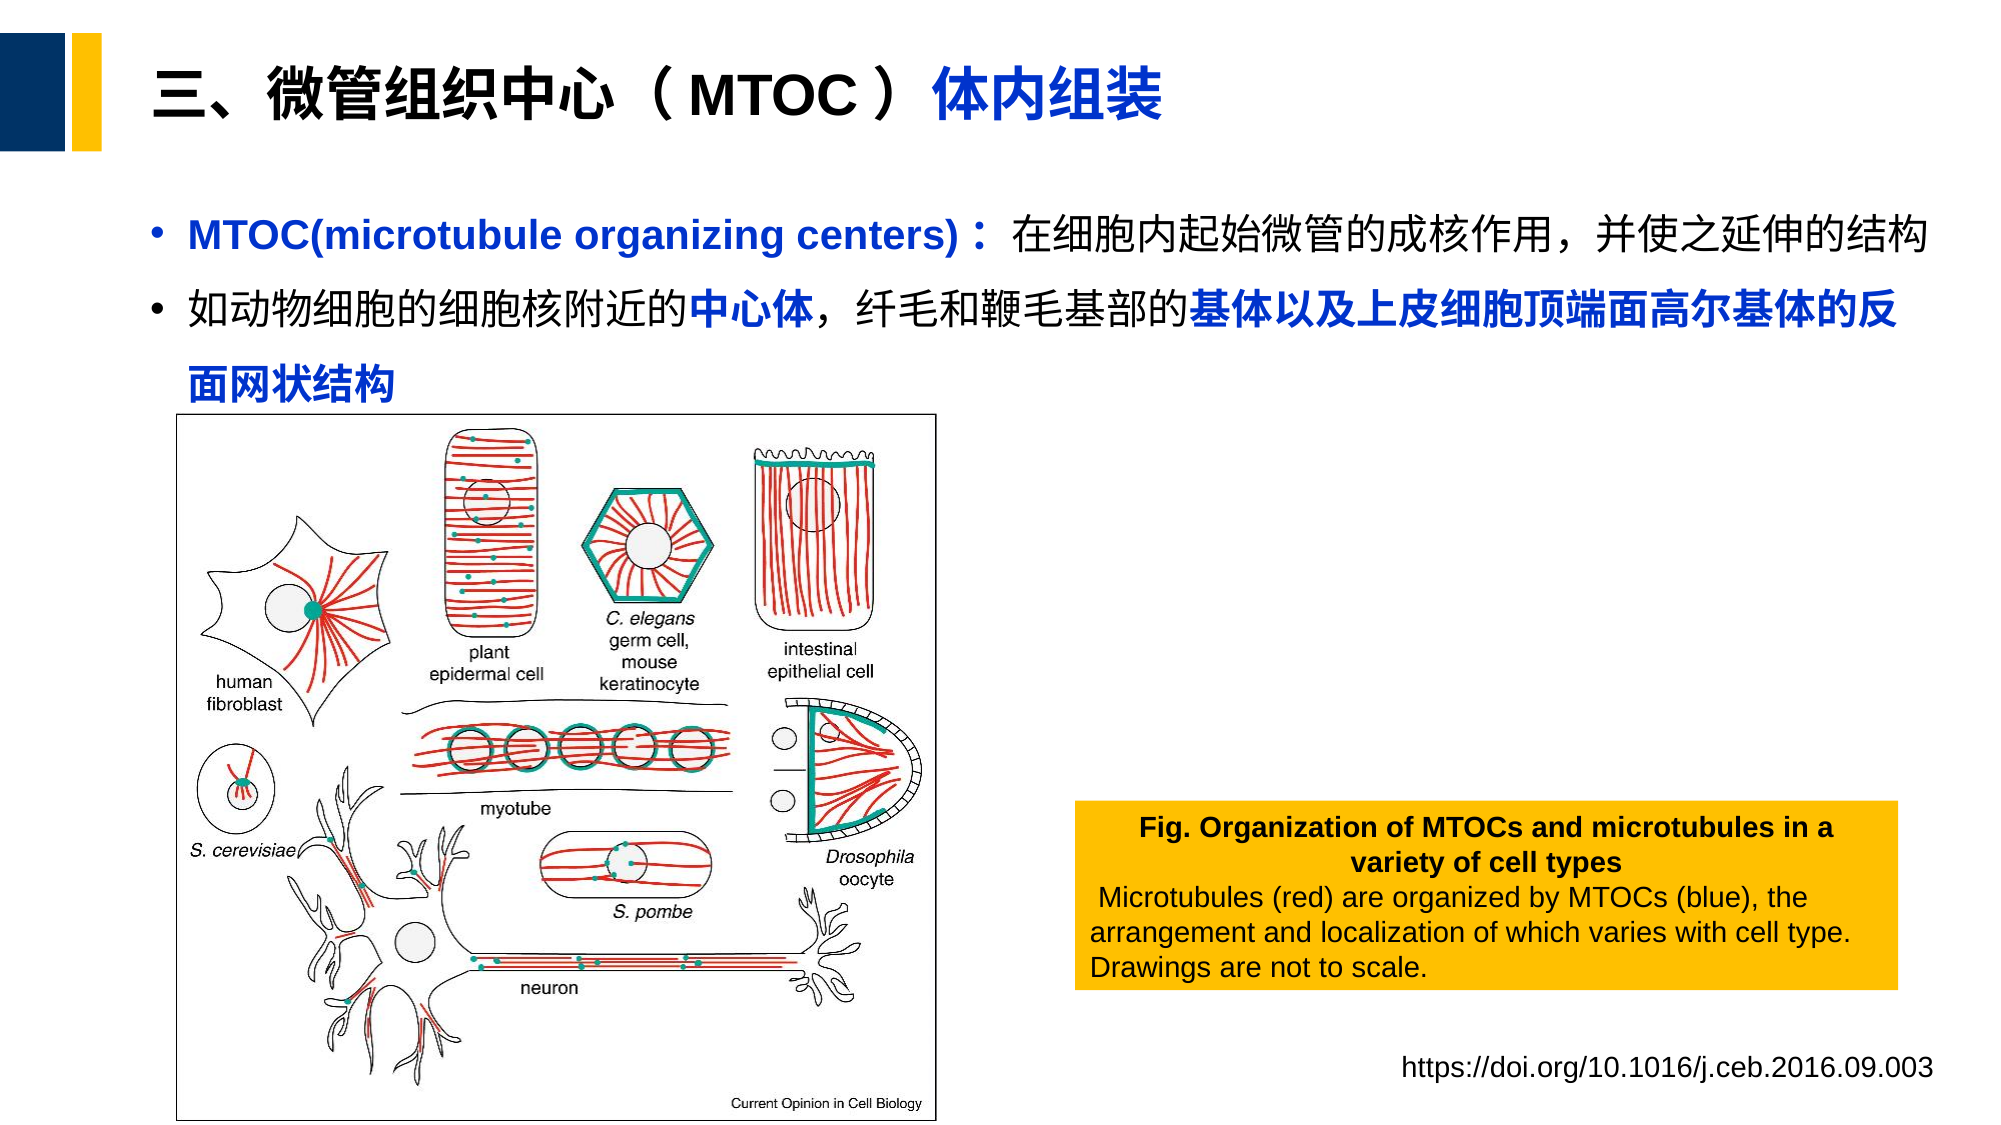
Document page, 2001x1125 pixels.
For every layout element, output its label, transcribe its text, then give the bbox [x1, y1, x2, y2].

list MTOC(microtubule organizing centers)：在细胞内起始微管的成核作用，并使之延伸的结构 如动物细胞的细胞核附近的中心体，纤毛和鞭毛基部的基体以及上皮细胞顶端面高尔基体的反面网状结构 [135, 174, 1950, 1067]
text_box Fig. Organization of MTOCs and microtubules in a variety of cell types Microtubules (red) are organized by MTOCs (blue), the arrangement and localization of which varies with cell type. Drawings are not to scale. [1075, 800, 1899, 991]
text_box https://doi.org/10.1016/j.ceb.2016.09.003 [1386, 1041, 1950, 1091]
picture [176, 412, 937, 1121]
title 三、微管组织中心（MTOC）体内组装 [135, 33, 1950, 152]
